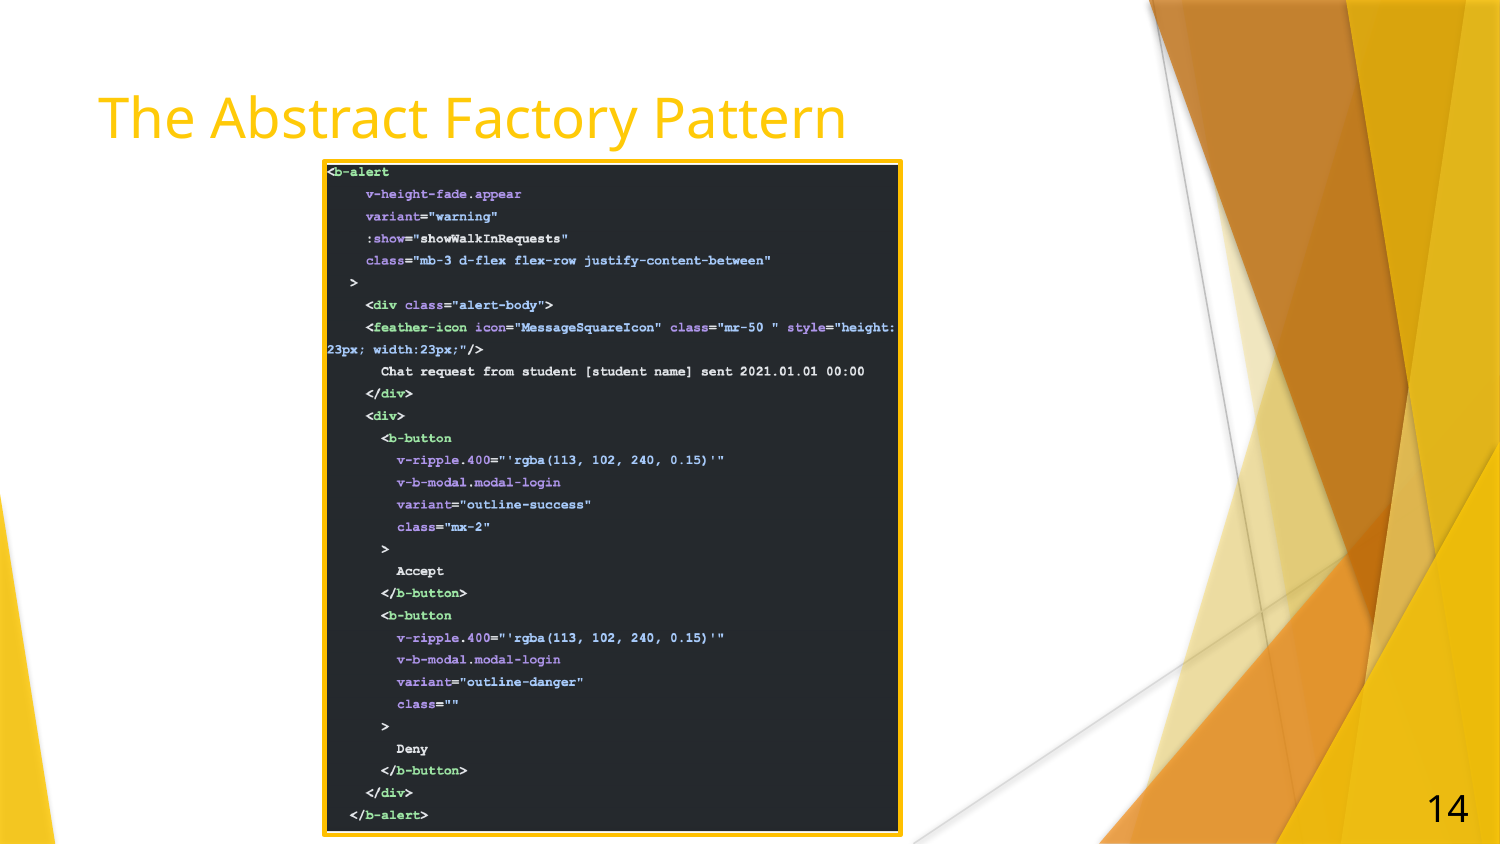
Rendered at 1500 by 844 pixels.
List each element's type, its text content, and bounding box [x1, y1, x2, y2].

title The Abstract Factory Pattern [83, 75, 1141, 238]
slide_number 14 [1399, 788, 1484, 833]
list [326, 163, 899, 834]
